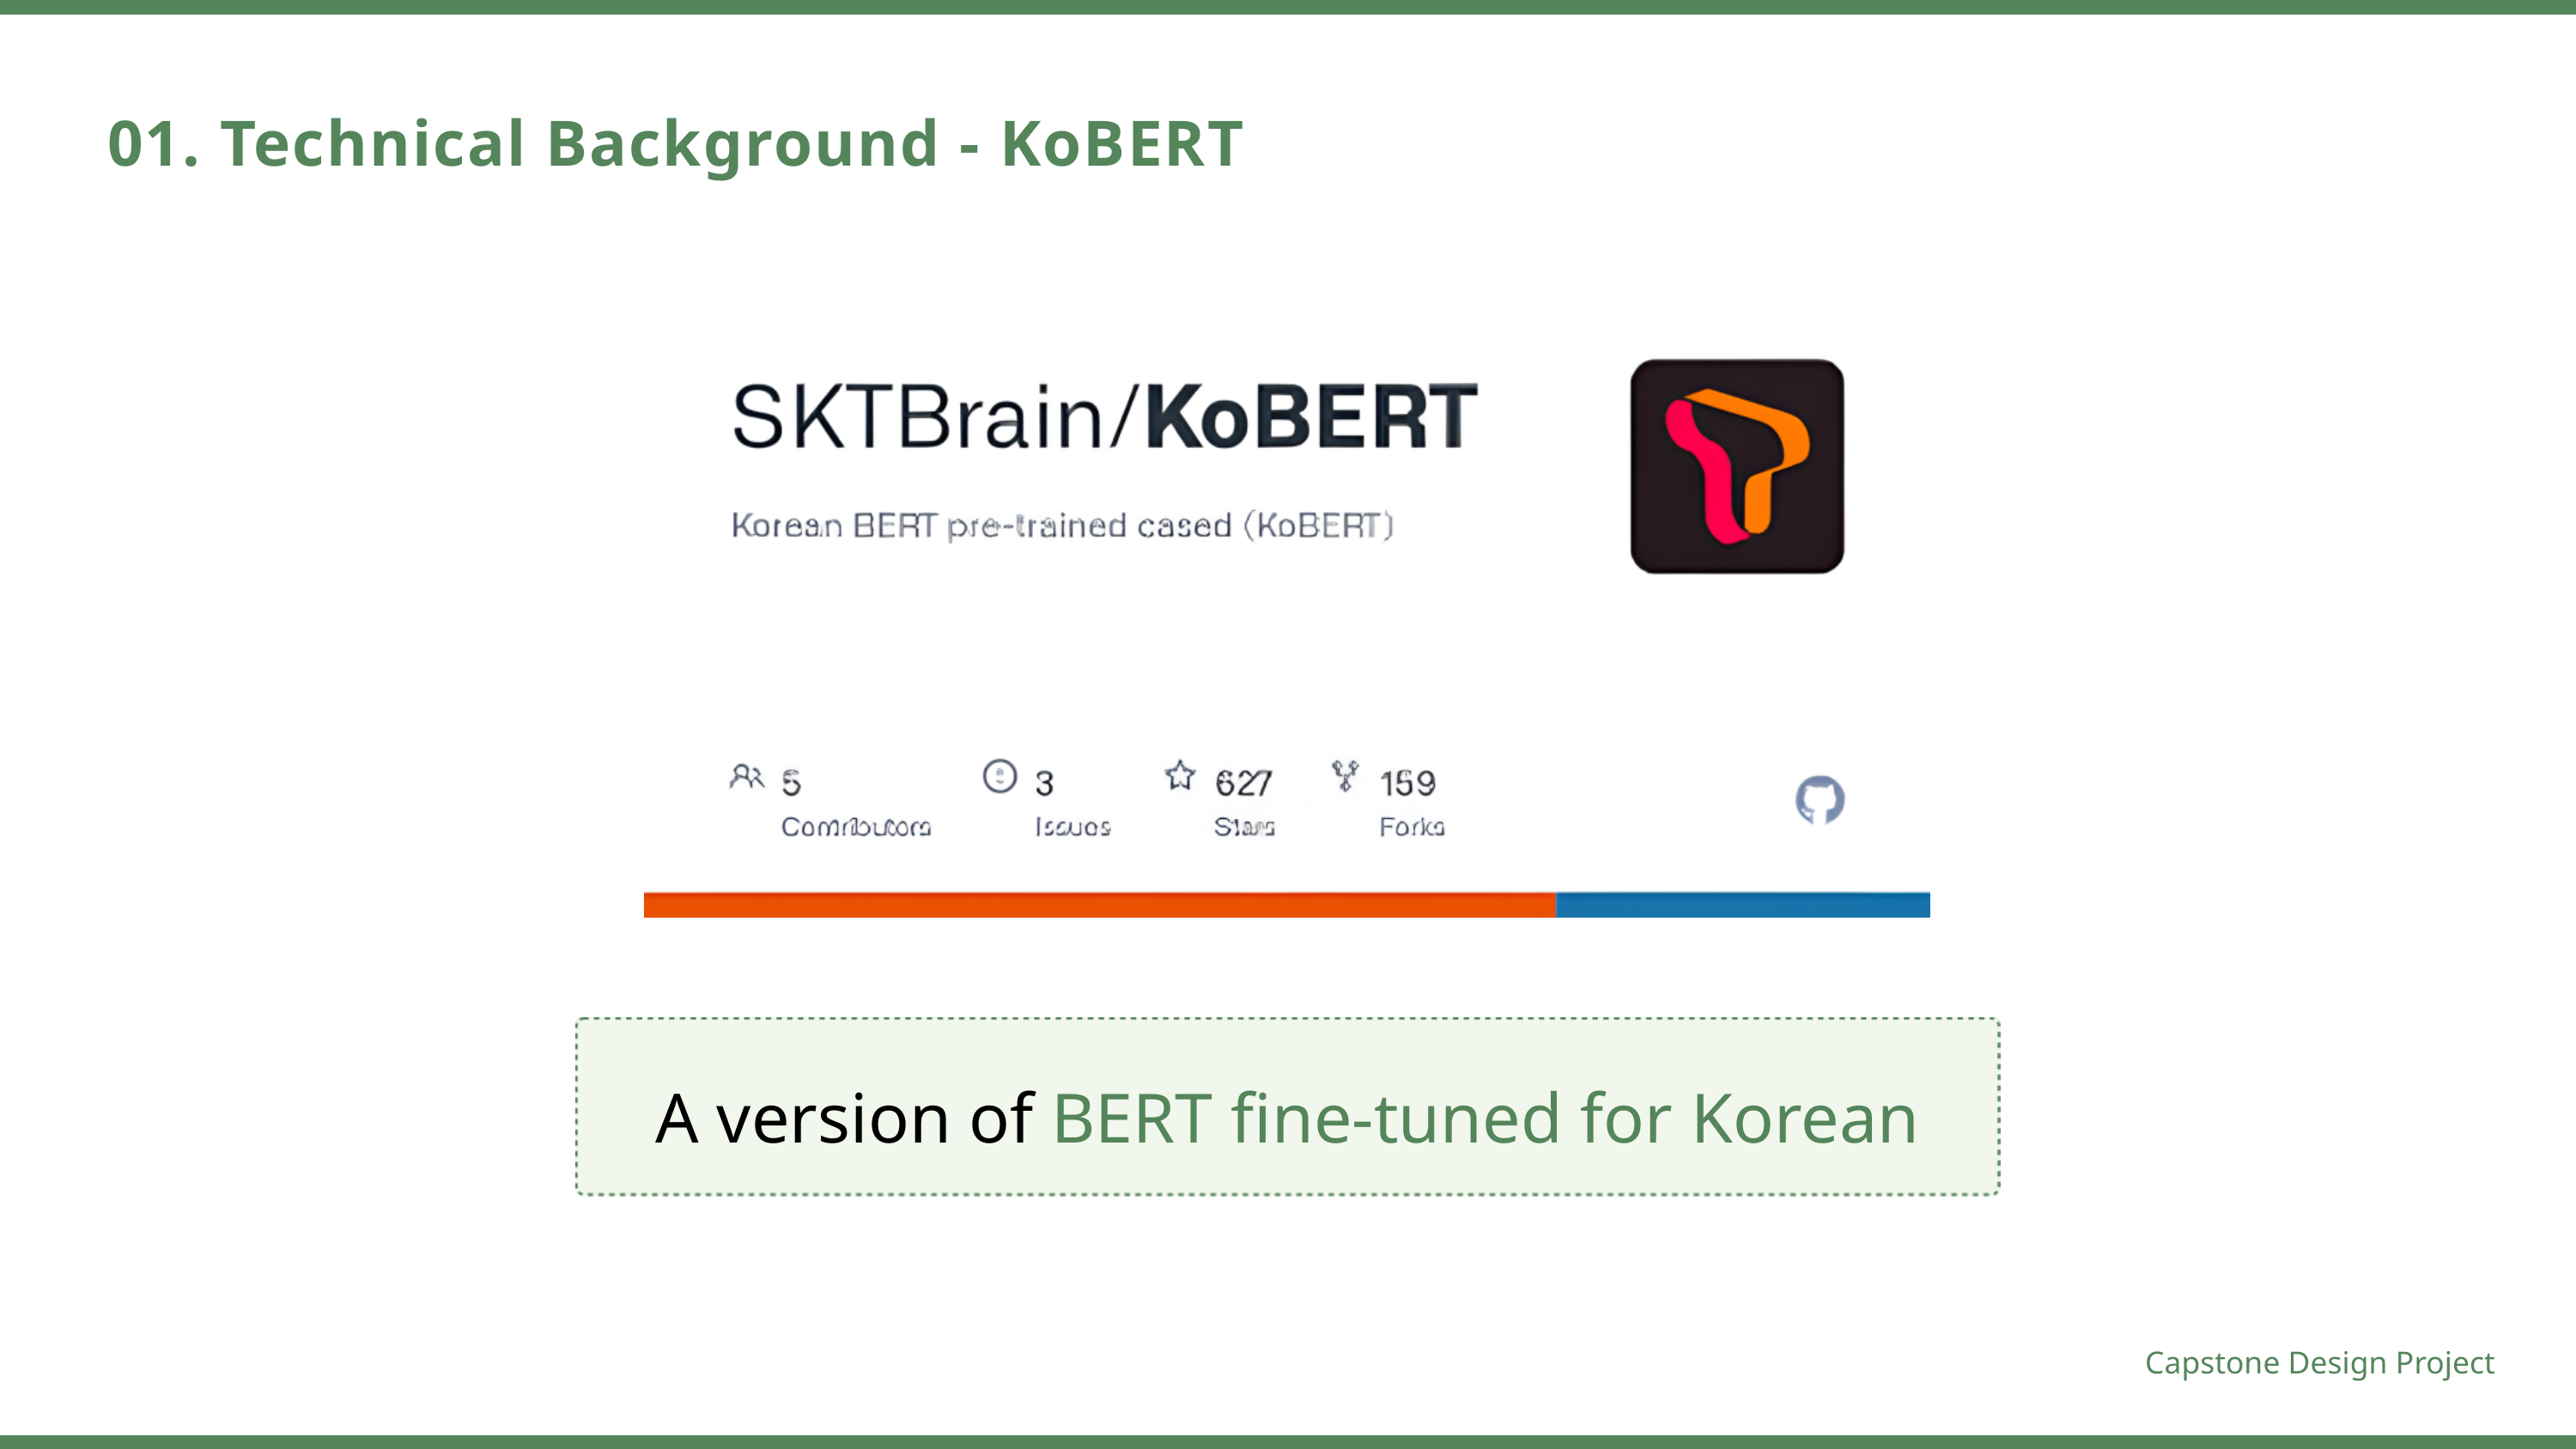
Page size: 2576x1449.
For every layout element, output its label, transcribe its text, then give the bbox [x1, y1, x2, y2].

text_box Capstone Design Project [1969, 1344, 2496, 1388]
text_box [575, 273, 2001, 1197]
text_box 01. Technical Background - KoBERT [106, 100, 1301, 188]
picture [0, 0, 2576, 15]
picture [0, 1435, 2576, 1449]
